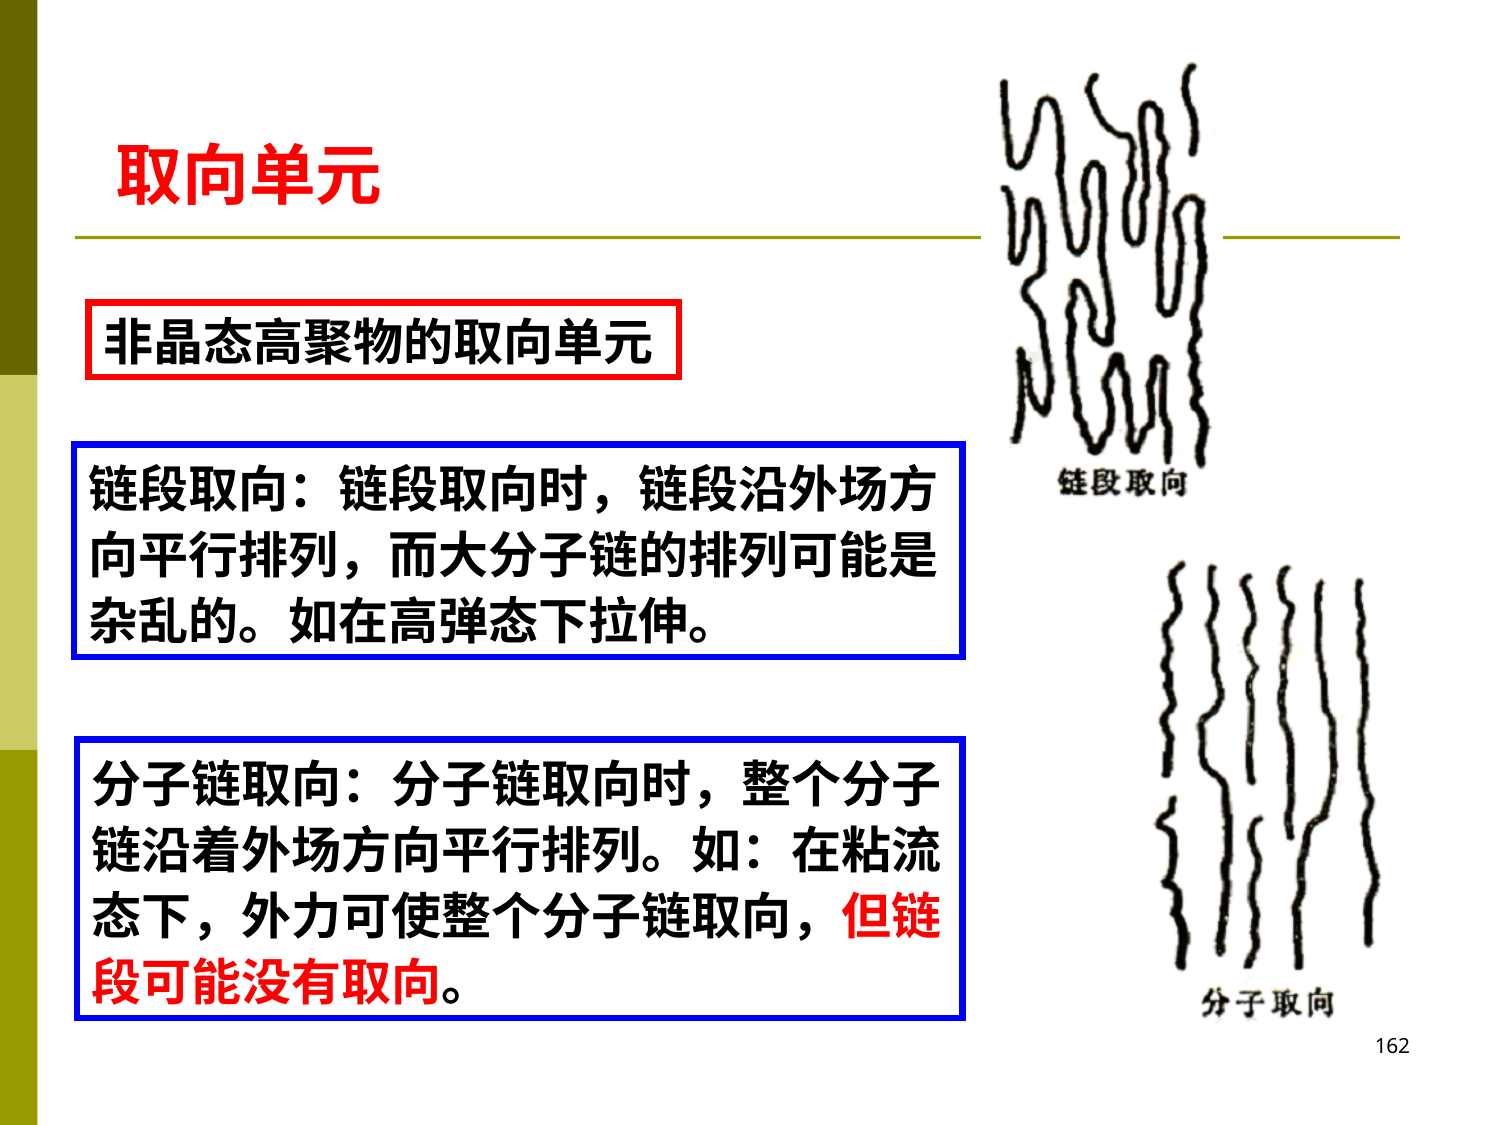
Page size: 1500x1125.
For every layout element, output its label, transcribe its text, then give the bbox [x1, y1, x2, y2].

slide_number 162 [1074, 1025, 1425, 1100]
picture [981, 54, 1223, 504]
text_box 链段取向：链段取向时，链段沿外场方向平行排列，而大分子链的排列可能是杂乱的。如在高弹态下拉伸。 [73, 444, 963, 658]
picture [1151, 554, 1391, 1028]
text_box 非晶态高聚物的取向单元 [88, 302, 680, 378]
text_box 分子链取向：分子链取向时，整个分子链沿着外场方向平行排列。如：在粘流态下，外力可使整个分子链取向，但链段可能没有取向。 [76, 739, 963, 1019]
text_box 取向单元 [100, 125, 398, 221]
